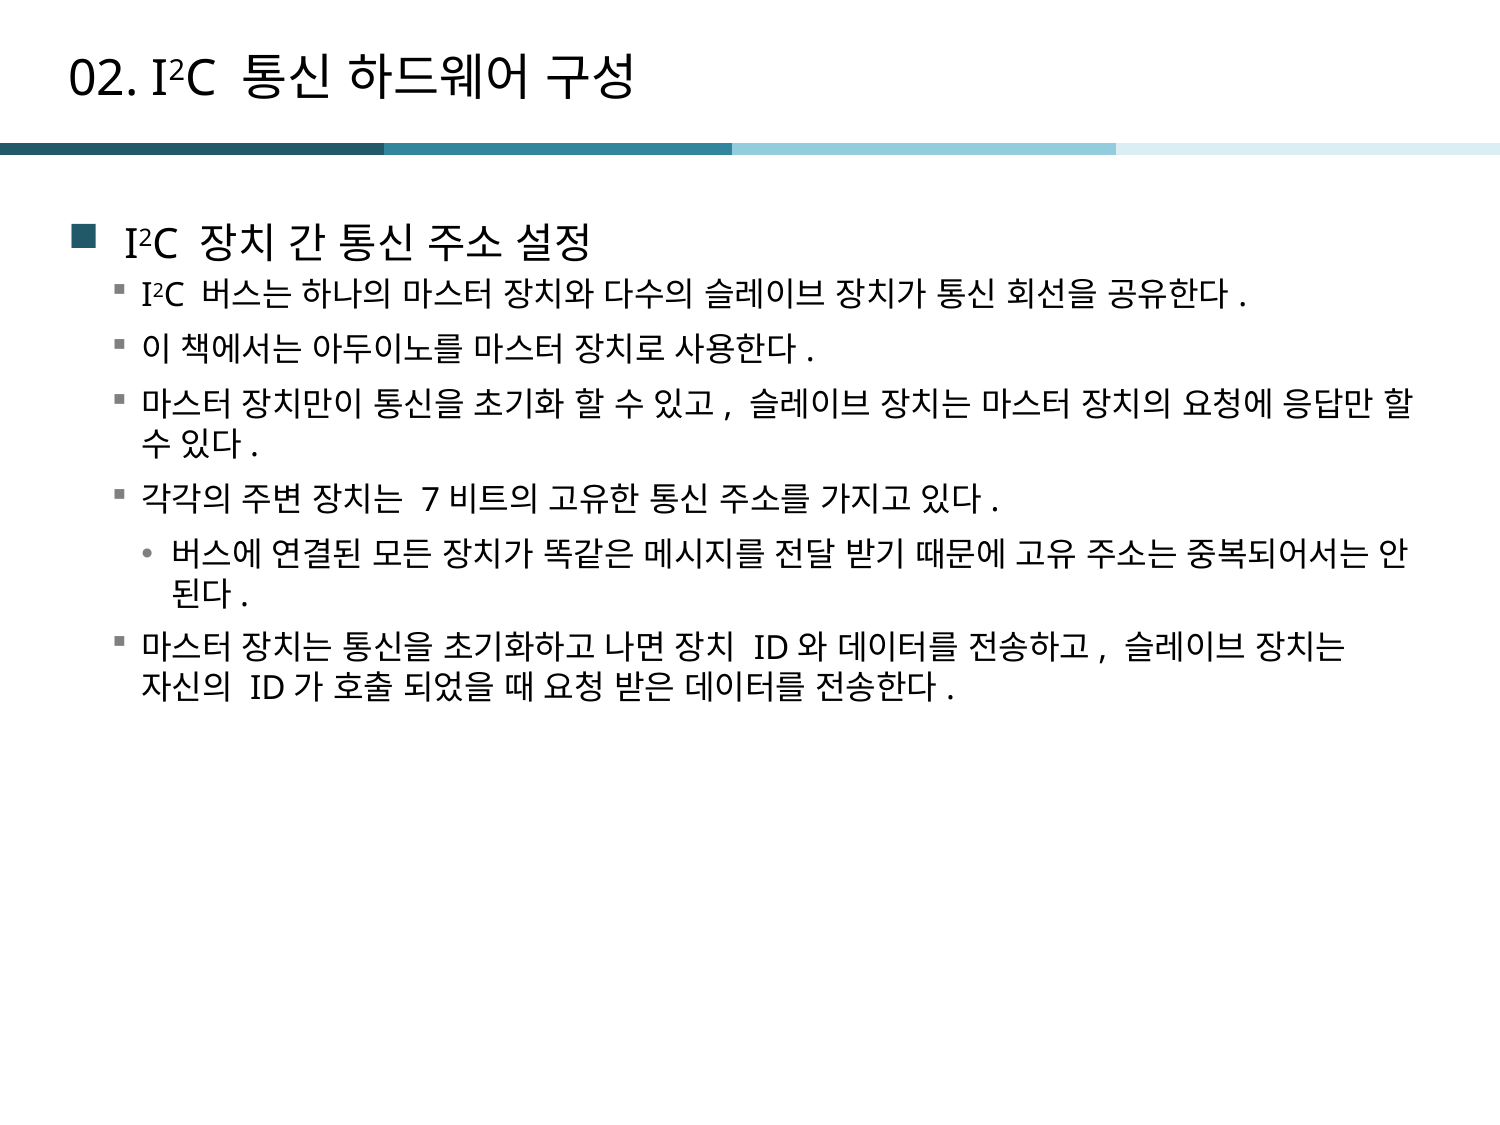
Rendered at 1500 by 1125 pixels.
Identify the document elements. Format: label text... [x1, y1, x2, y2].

title 02. I2C 통신 하드웨어 구성 [53, 30, 1459, 121]
list I2C 장치 간 통신 주소 설정 I2C 버스는 하나의 마스터 장치와 다수의 슬레이브 장치가 통신 회선을 공유한다. 이 책에서는 아두이노를 마스터 장치로 사용한다. 마스터 장치만이 통신을 초기화 할 수 있고, 슬레이브 장치는 마스터 장치의 요청에 응답만 할 수 있다. 각각의 주변 장치는 7비트의 고유한 통신 주소를 가지고 있다. 버스에 연결된 모든 장치가 똑같은 메시지를 전달 받기 때문에 고유 주소는 중복되어서는 안 된다. 마스터 장치는 통신을 초기화하고 나면 장치 ID와 데이터를 전송하고, 슬레이브 장치는 자신의 ID가 호출 되었을 때 요청 받은 데이터를 전송한다. [53, 184, 1447, 1071]
